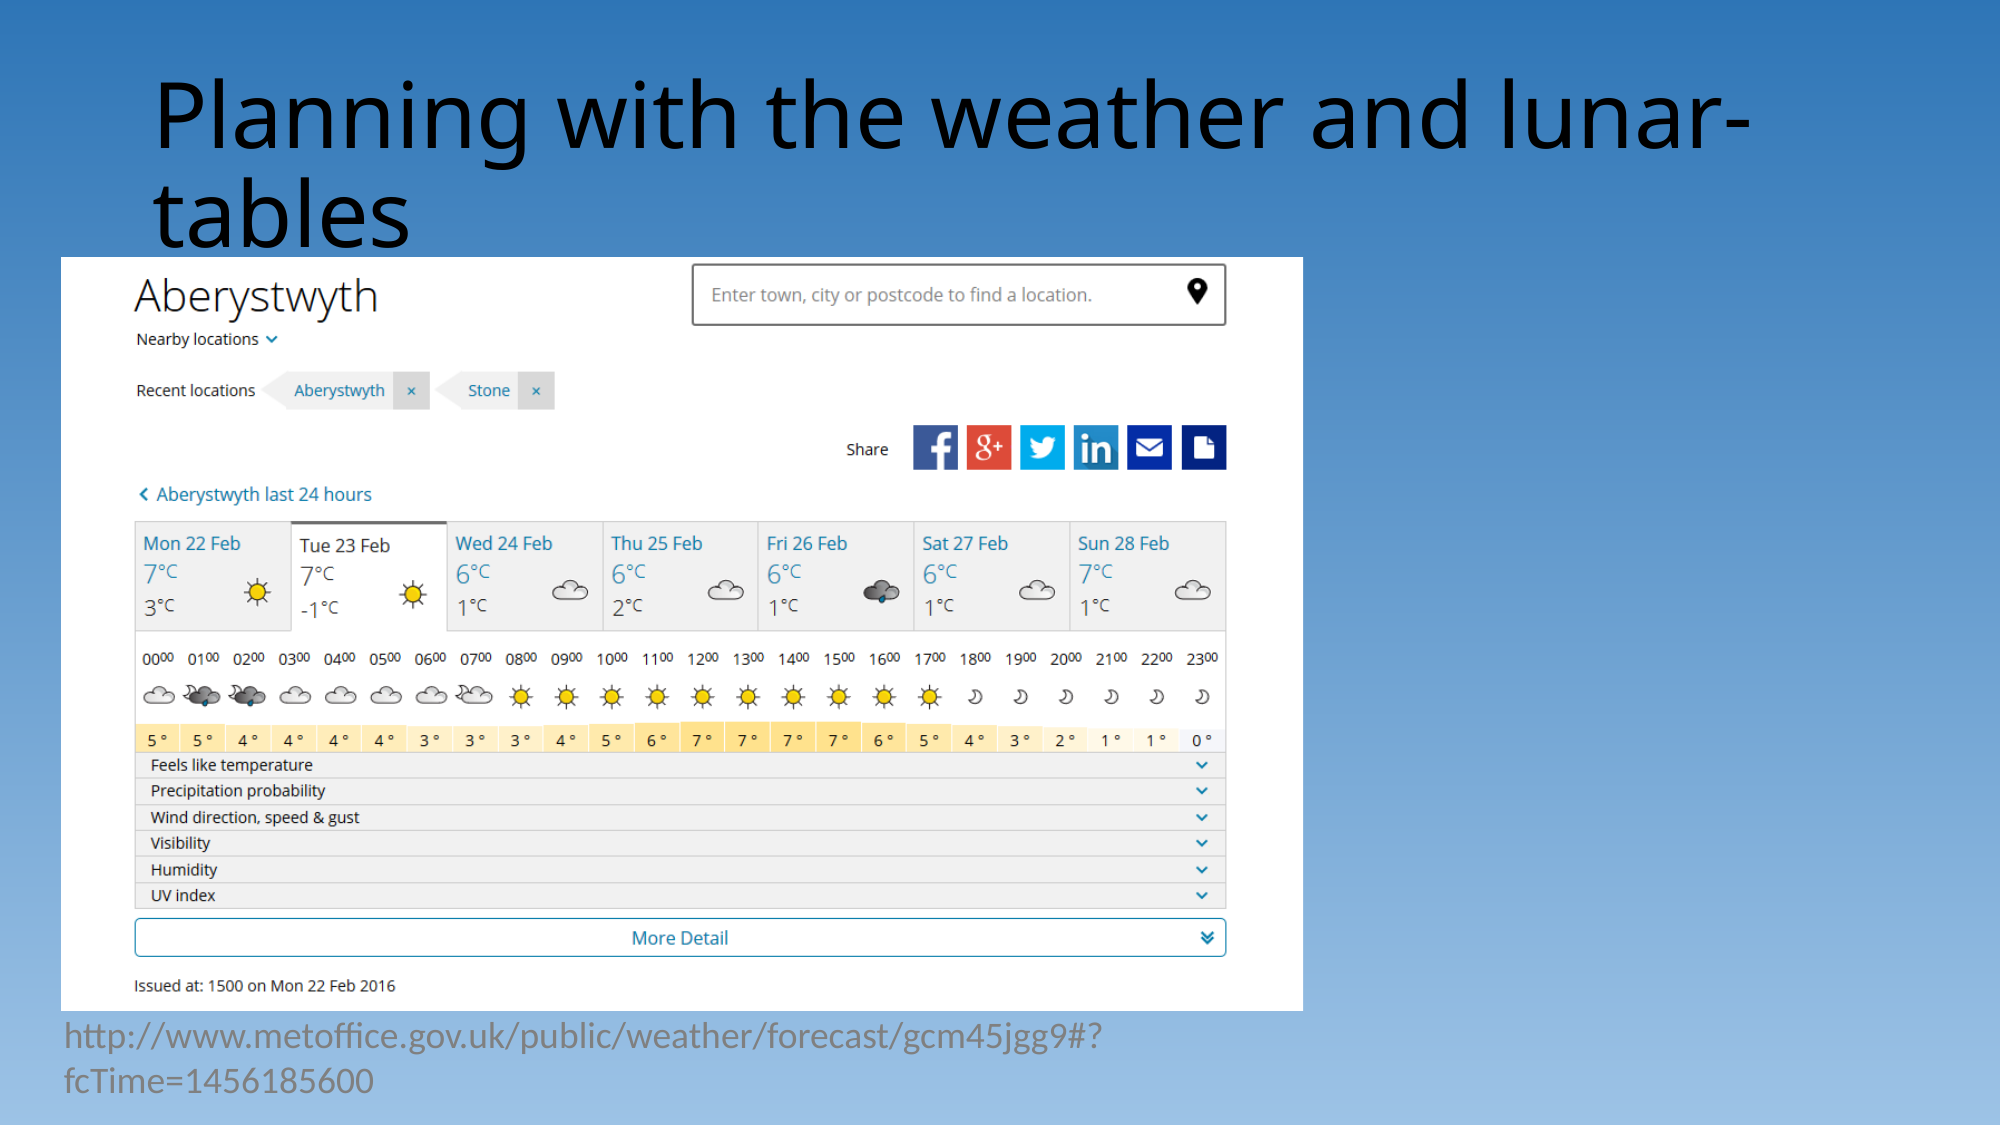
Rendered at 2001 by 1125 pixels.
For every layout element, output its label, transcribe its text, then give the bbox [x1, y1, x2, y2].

text_box http://www.metoffice.gov.uk/public/weather/forecast/gcm45jgg9#?fcTime=1456185600 [49, 1004, 1332, 1109]
picture [61, 256, 1304, 1011]
title Planning with the weather and lunar-tables [137, 59, 1863, 278]
